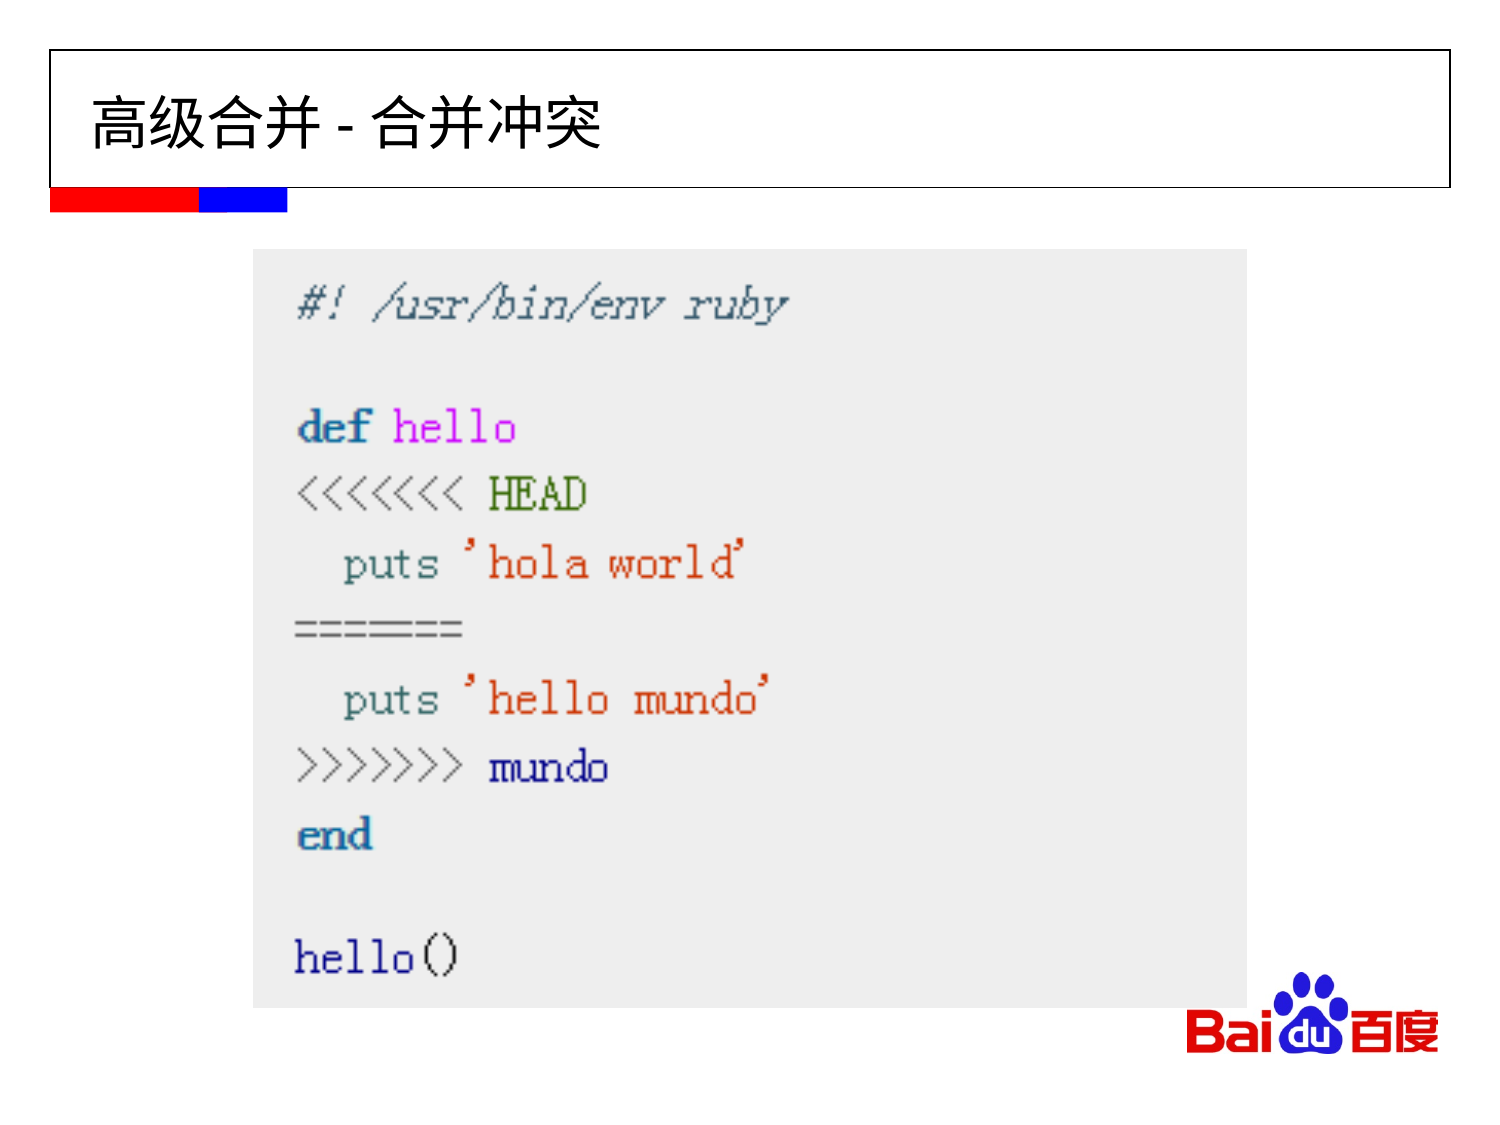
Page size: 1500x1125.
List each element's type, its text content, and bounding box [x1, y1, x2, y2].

title 高级合并-合并冲突 [74, 56, 1426, 185]
picture [1187, 972, 1438, 1054]
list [253, 249, 1247, 1008]
